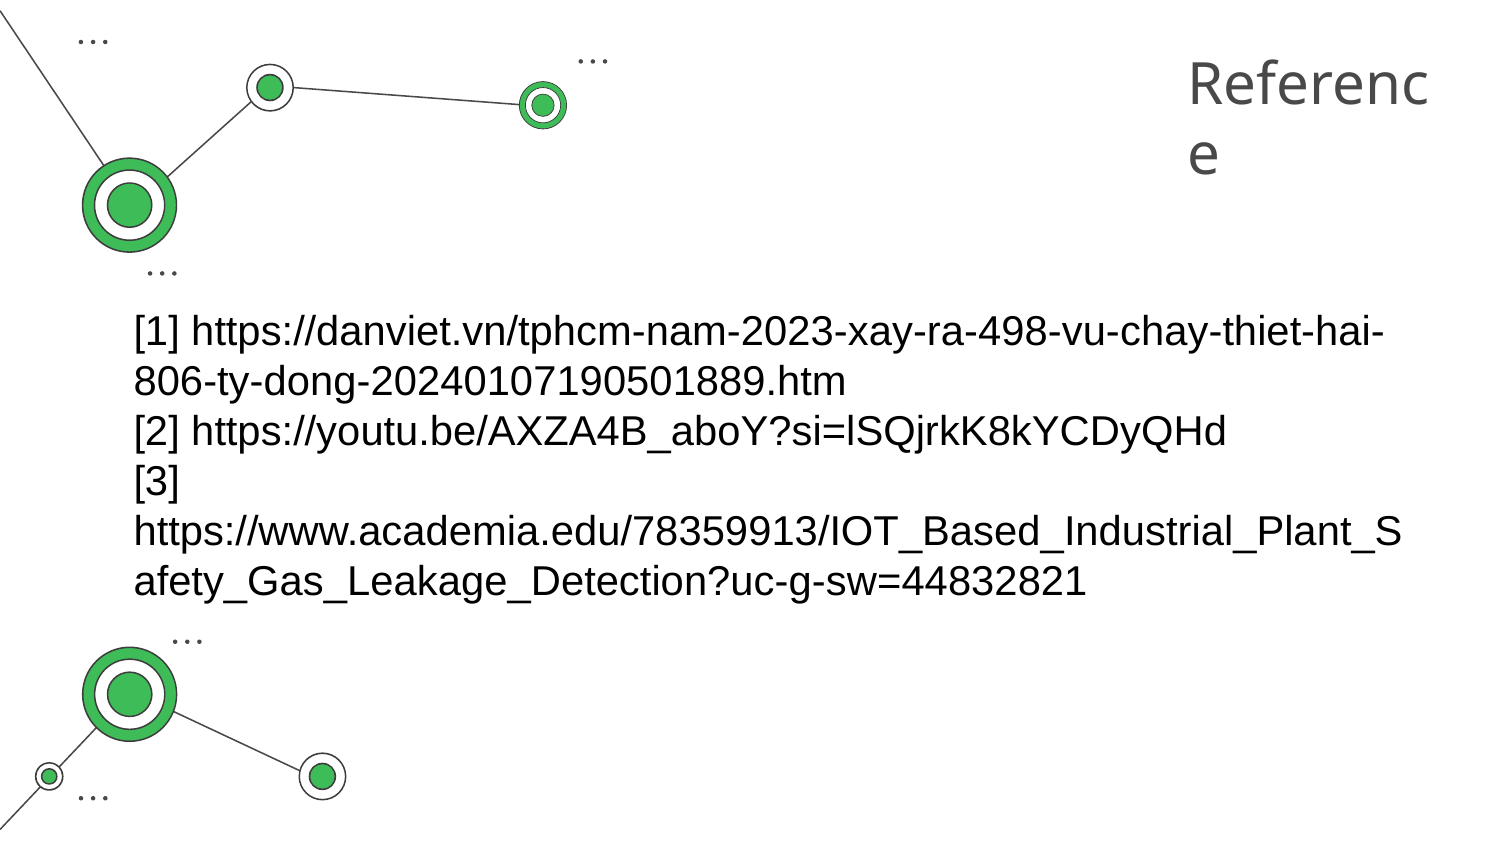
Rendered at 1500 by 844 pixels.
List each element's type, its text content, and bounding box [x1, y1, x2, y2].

title Reference [1172, 67, 1446, 201]
text_box [1] https://danviet.vn/tphcm-nam-2023-xay-ra-498-vu-chay-thiet-hai-806-ty-dong-20240107190501889.htm [2] https://youtu.be/AXZA4B_aboY?si=lSQjrkK8kYCDyQHd [3] https://www.academia.edu/78359913/IOT_Based_Industrial_Plant_Safety_Gas_Leakage_Detection?uc-g-sw=44832821 [118, 296, 1427, 662]
